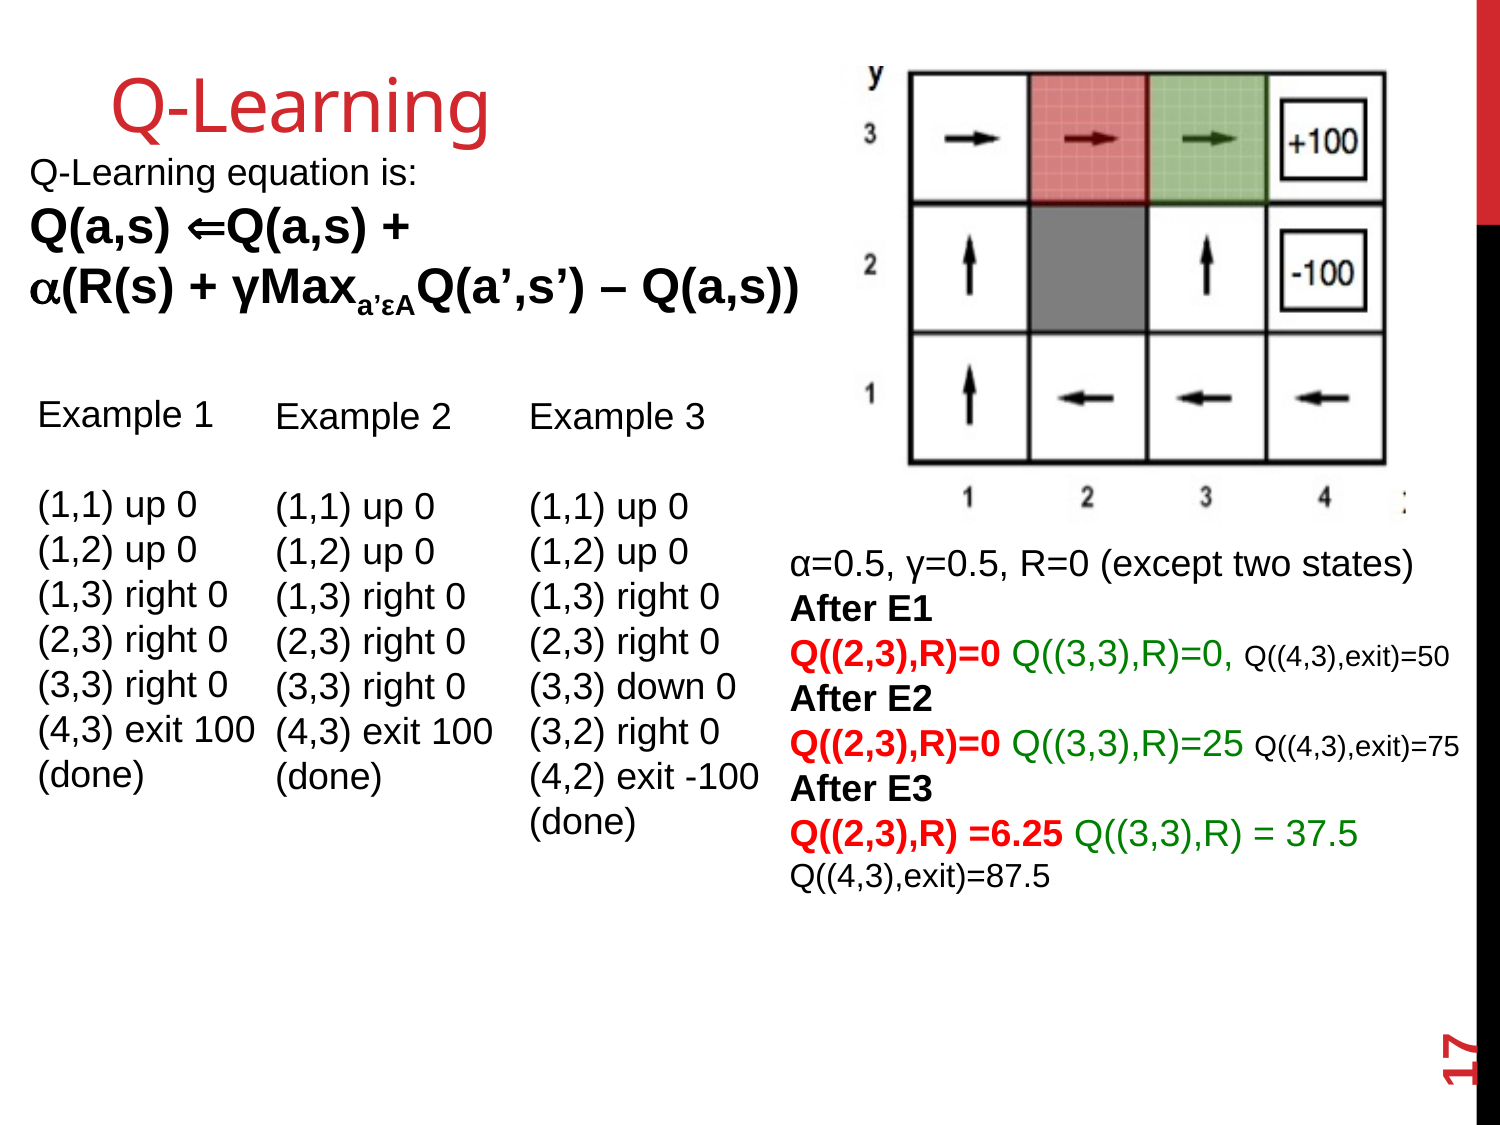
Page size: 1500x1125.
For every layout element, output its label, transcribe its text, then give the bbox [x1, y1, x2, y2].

text_box α=0.5, γ=0.5, R=0 (except two states) After E1 Q((2,3),R)=0 Q((3,3),R)=0, Q((4,3),exit)=50 After E2 Q((2,3),R)=0 Q((3,3),R)=25 Q((4,3),exit)=75 After E3 Q((2,3),R) =6.25 Q((3,3),R) = 37.5 Q((4,3),exit)=87.5 [774, 531, 1500, 942]
text_box Example 2 (1,1) up 0 (1,2) up 0 (1,3) right 0 (2,3) right 0 (3,3) right 0 (4,3) exit 100 (done) [260, 384, 514, 850]
picture [839, 66, 1407, 533]
text_box Example 3 (1,1) up 0 (1,2) up 0 (1,3) right 0 (2,3) right 0 (3,3) down 0 (3,2) right 0 (4,2) exit -100 (done) [514, 384, 785, 895]
text_box Example 1 (1,1) up 0 (1,2) up 0 (1,3) right 0 (2,3) right 0 (3,3) right 0 (4,3) exit 100 (done) [22, 383, 294, 848]
text_box Q-Learning equation is: Q(a,s) Q(a,s) + (R(s) + γMaxa’εAQ(a’,s’) – Q(a,s)) [14, 140, 838, 389]
title Q-Learning [94, 0, 1370, 155]
slide_number 17 [1427, 942, 1488, 1104]
